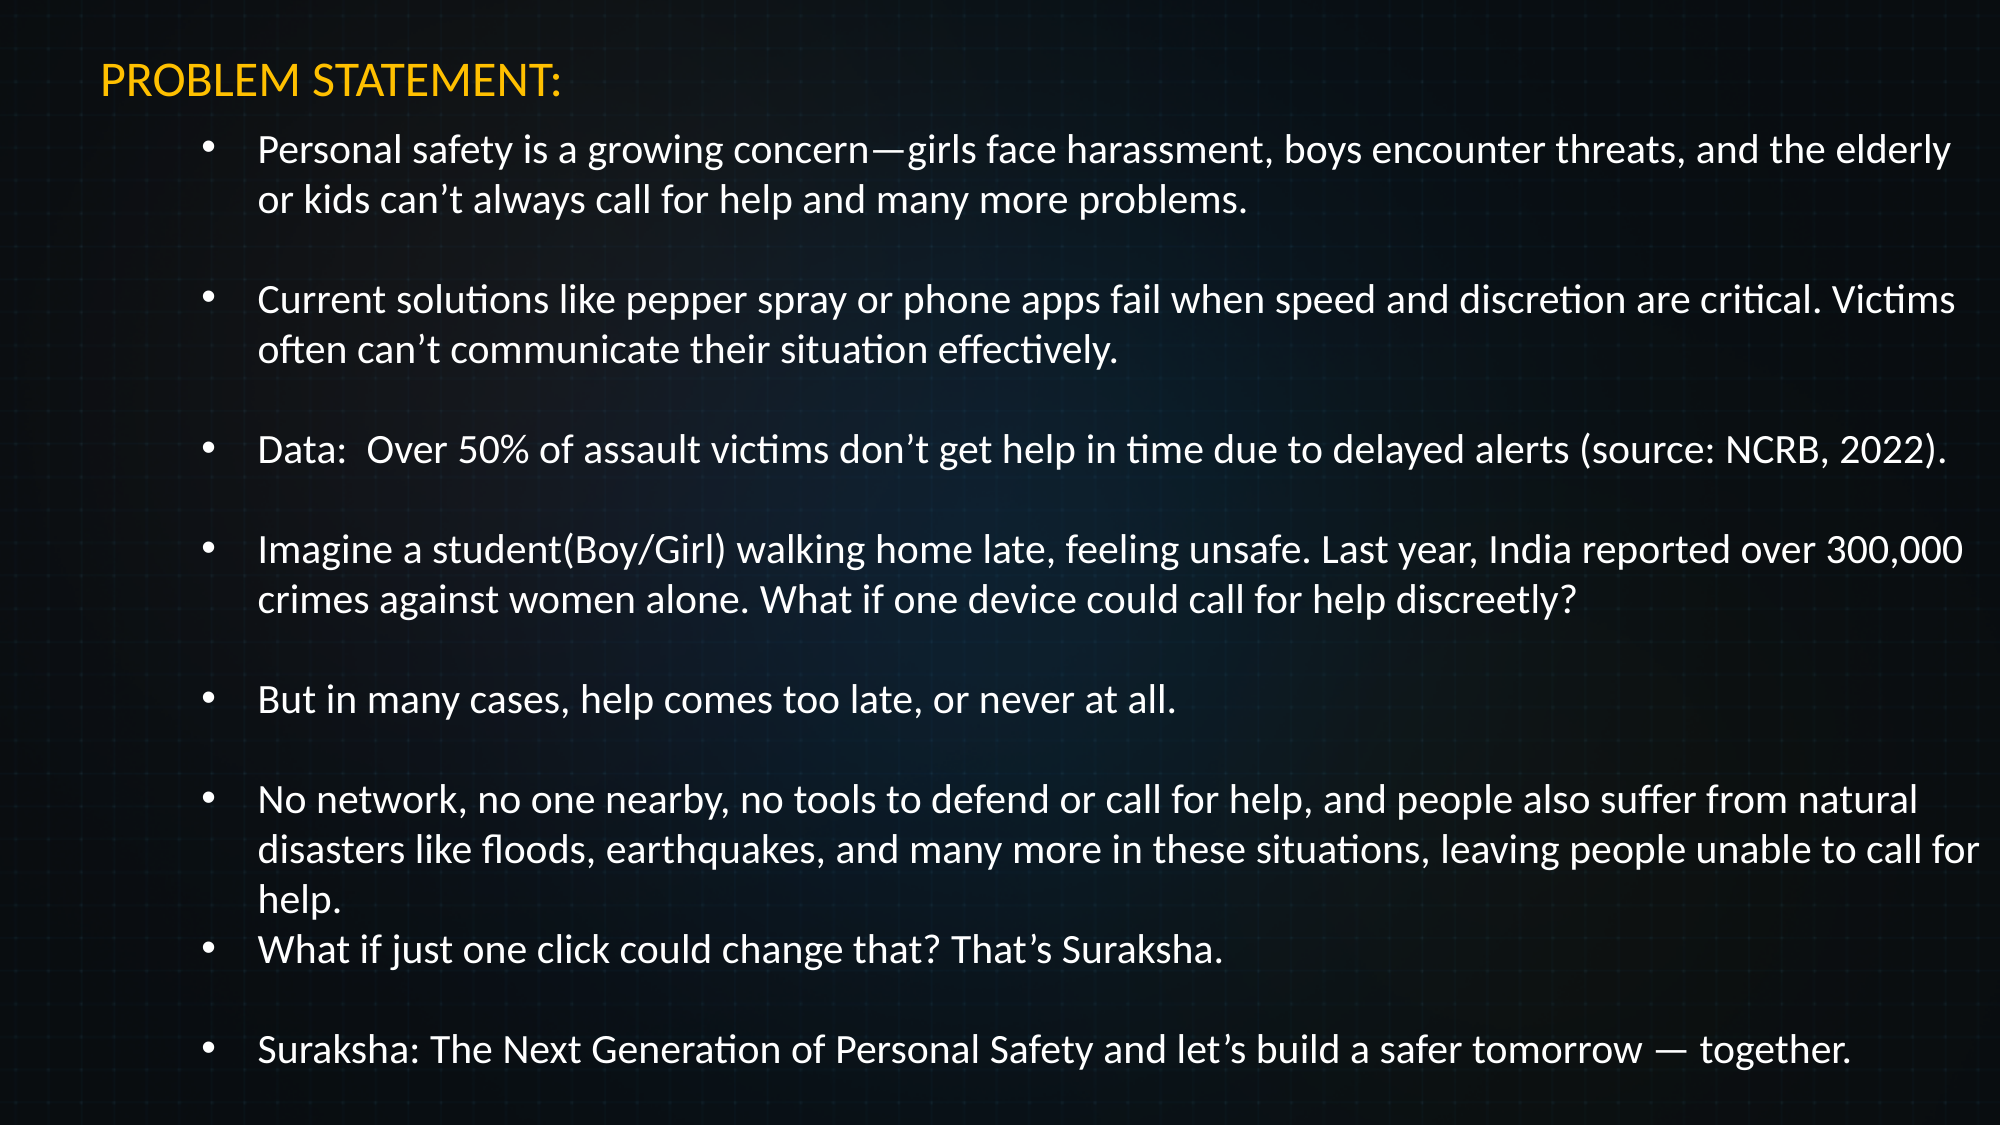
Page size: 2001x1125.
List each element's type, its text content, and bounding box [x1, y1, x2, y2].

text_box PROBLEM STATEMENT: [85, 38, 753, 114]
text_box Personal safety is a growing concern—girls face harassment, boys encounter threats, and the elderly or kids can’t always call for help and many more problems. Current solutions like pepper spray or phone apps fail when speed and discretion are critical. Victims often can’t communicate their situation effectively. Data: Over 50% of assault victims don’t get help in time due to delayed alerts (source: NCRB, 2022). Imagine a student(Boy/Girl) walking home late, feeling unsafe. Last year, India reported over 300,000 crimes against women alone. What if one device could call for help discreetly? But in many cases, help comes too late, or never at all. No network, no one nearby, no tools to defend or call for help, and people also suffer from natural disasters like floods, earthquakes, and many more in these situations, leaving people unable to call for help. What if just one click could change that? That’s Suraksha. Suraksha: The Next Generation of Personal Safety and let’s build a safer tomorrow — together. [186, 114, 2000, 1125]
picture [0, 0, 2000, 1125]
